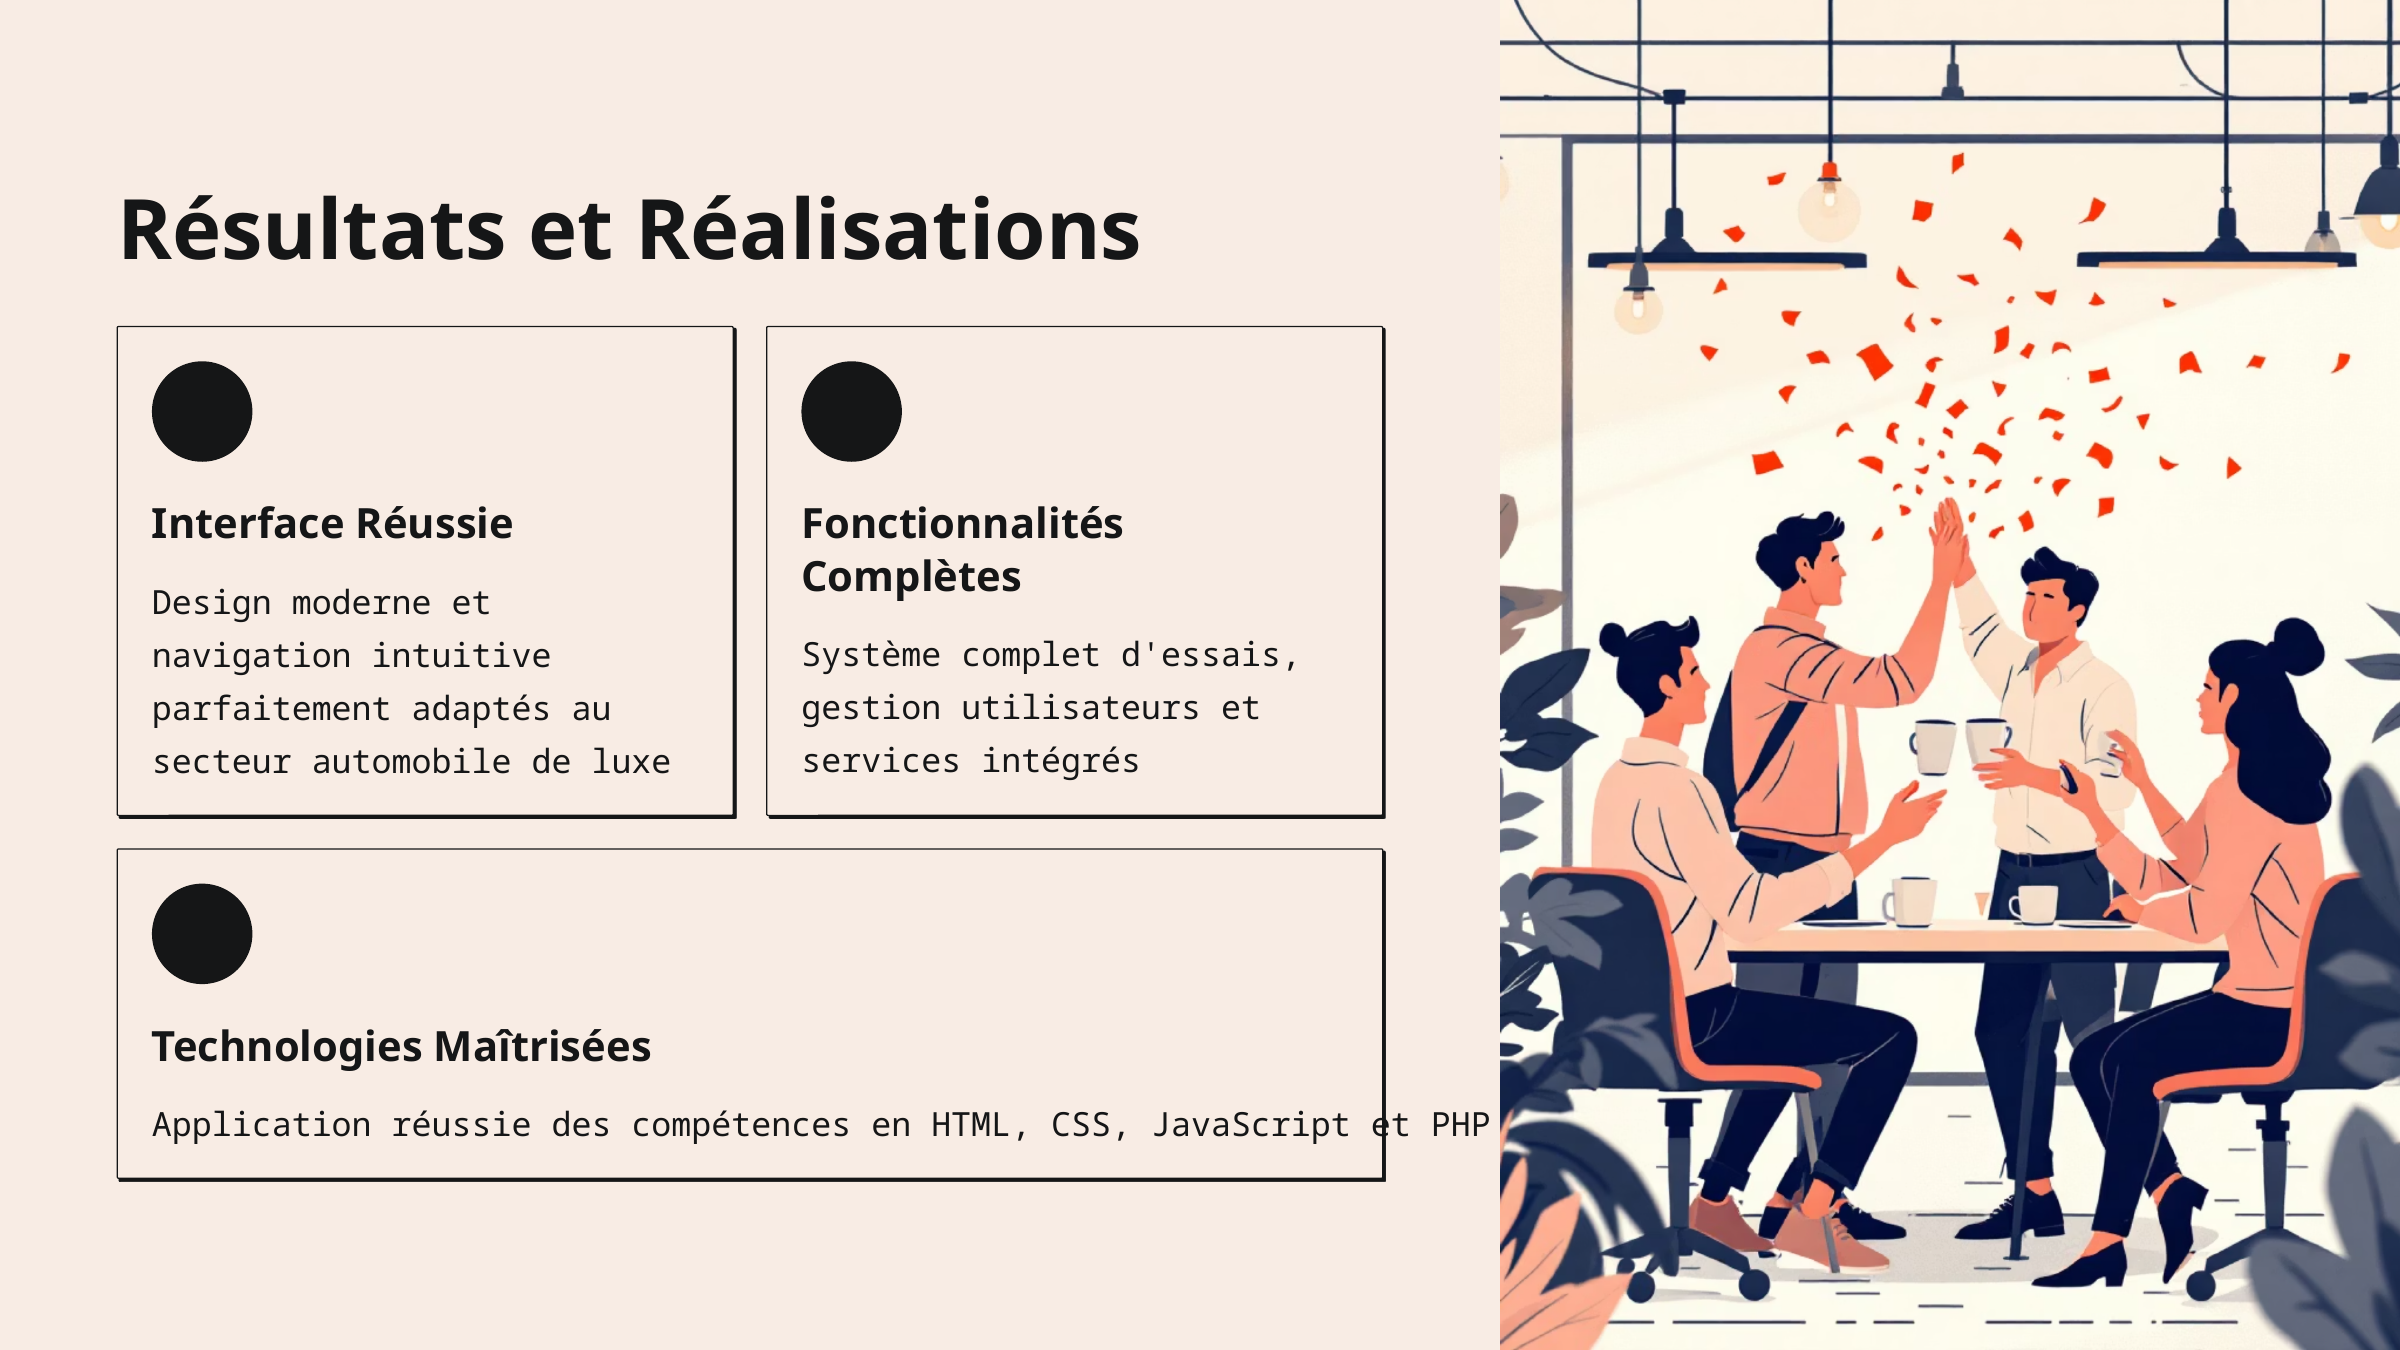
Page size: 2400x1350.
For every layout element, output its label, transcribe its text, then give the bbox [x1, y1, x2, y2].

text_box Design moderne et navigation intuitive parfaitement adaptés au secteur automobile de luxe [151, 567, 699, 729]
text_box [117, 848, 1383, 1179]
text_box Technologies Maîtrisées [151, 1017, 701, 1070]
text_box [151, 883, 253, 985]
text_box Application réussie des compétences en HTML, CSS, JavaScript et PHP [151, 1089, 1349, 1144]
picture [1499, 0, 2400, 1350]
text_box [117, 326, 734, 816]
text_box Interface Réussie [151, 495, 571, 548]
text_box Résultats et Réalisations [117, 171, 1241, 277]
text_box [766, 326, 1383, 816]
text_box Système complet d'essais, gestion utilisateurs et services intégrés [801, 619, 1348, 781]
text_box [151, 361, 253, 462]
text_box Fonctionnalités Complètes [801, 495, 1348, 600]
text_box [801, 361, 902, 462]
